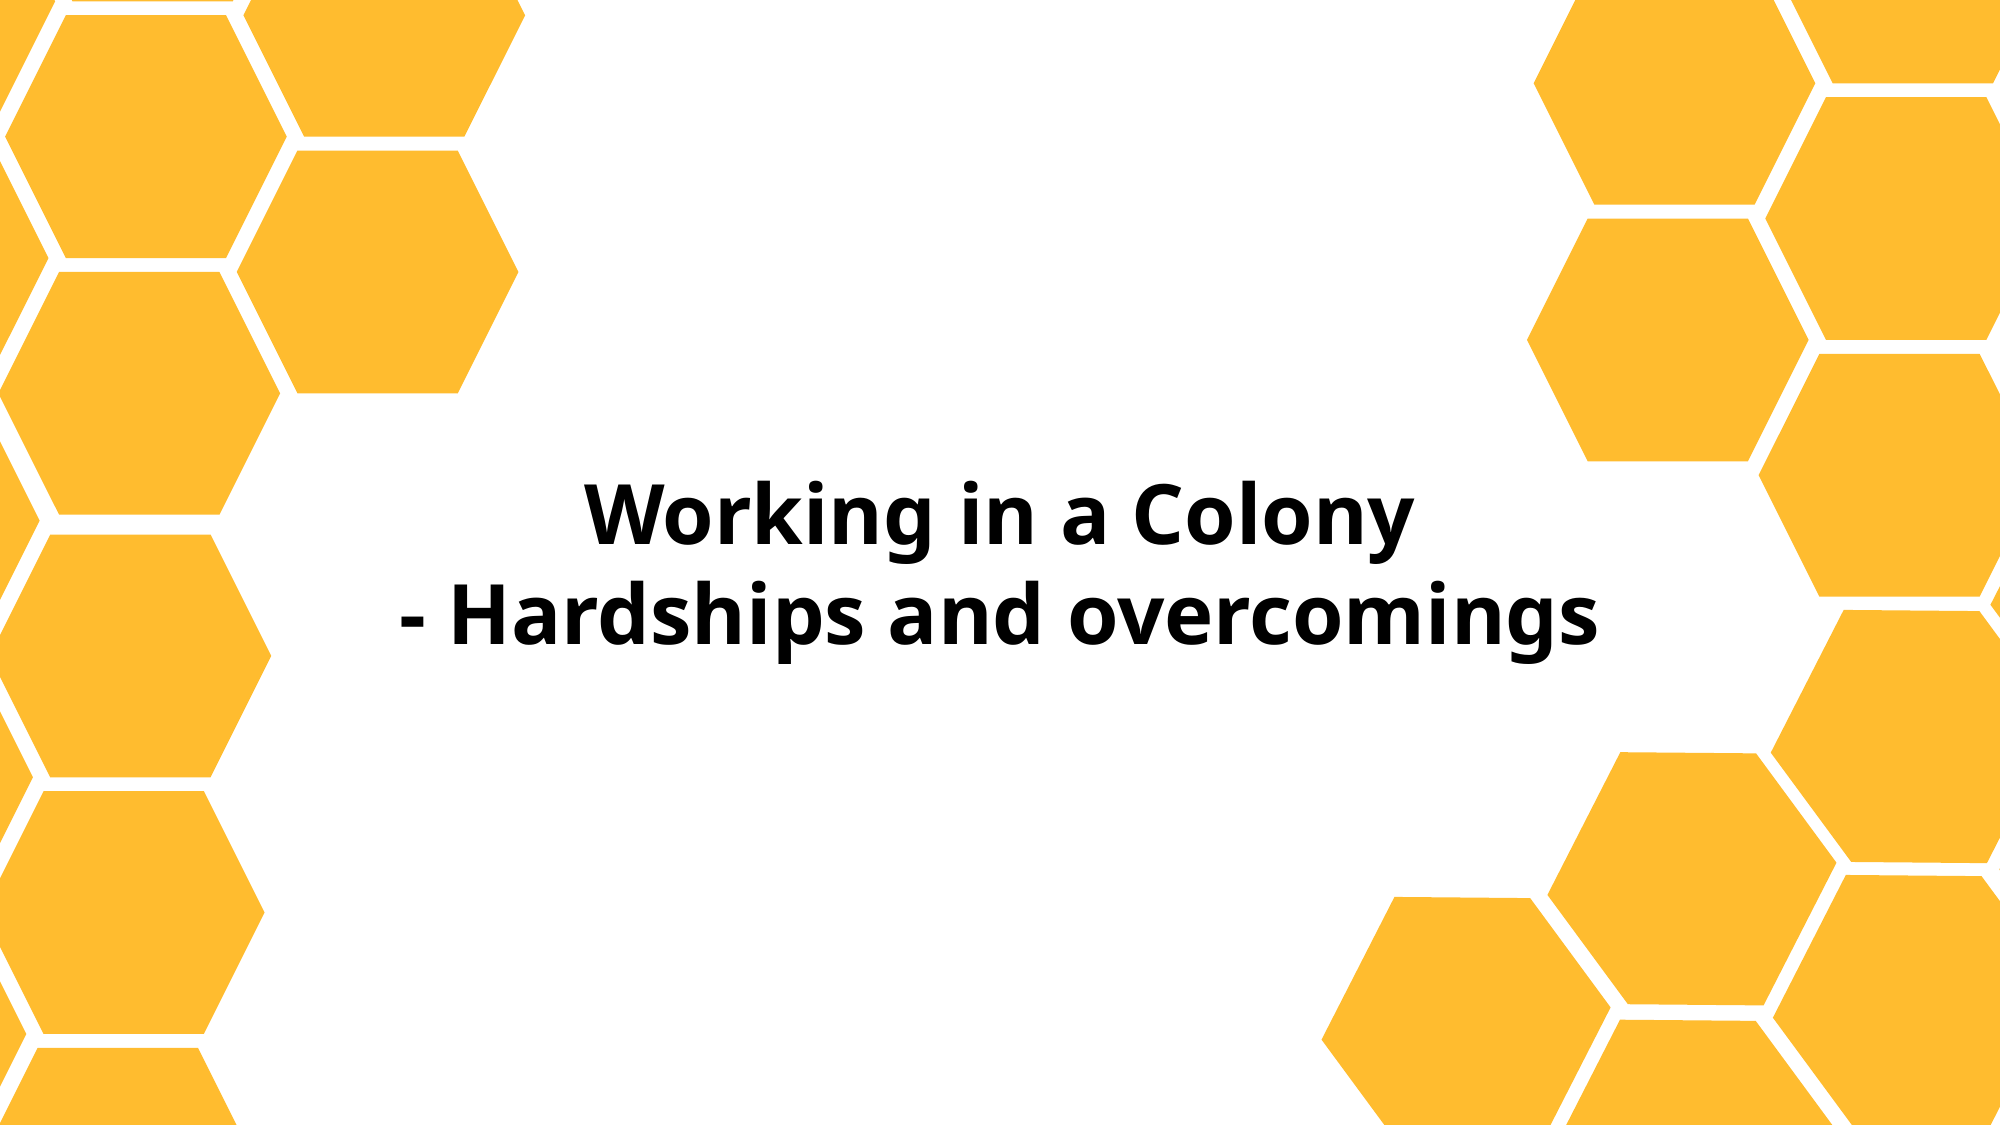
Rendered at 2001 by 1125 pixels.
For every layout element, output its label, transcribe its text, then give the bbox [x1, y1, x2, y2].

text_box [1361, 456, 2000, 1125]
text_box Working in a Colony - Hardships and overcomings [375, 453, 1526, 669]
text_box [0, 0, 526, 515]
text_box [0, 399, 272, 1125]
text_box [1526, 0, 2000, 597]
